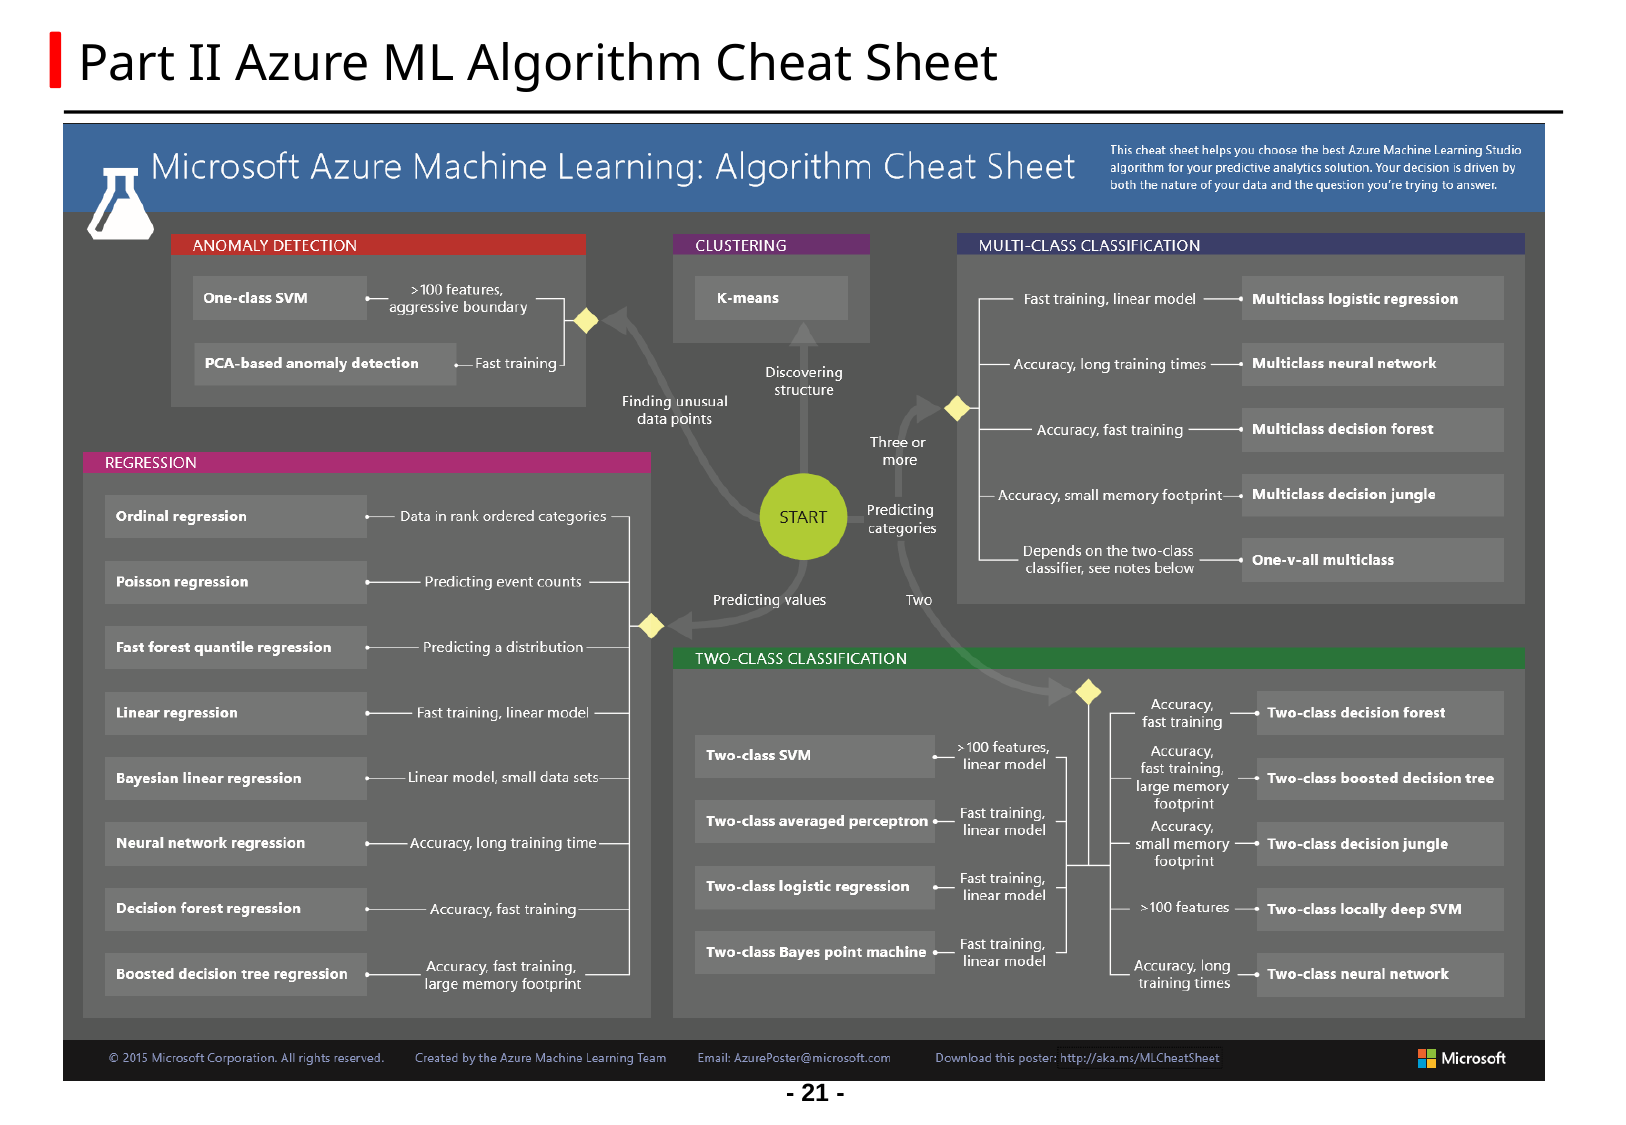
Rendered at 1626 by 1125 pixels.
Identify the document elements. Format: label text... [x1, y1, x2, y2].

title Part II Azure ML Algorithm Cheat Sheet [63, 12, 1310, 98]
slide_number - 20 - [577, 1089, 1054, 1105]
picture [63, 123, 1545, 1081]
